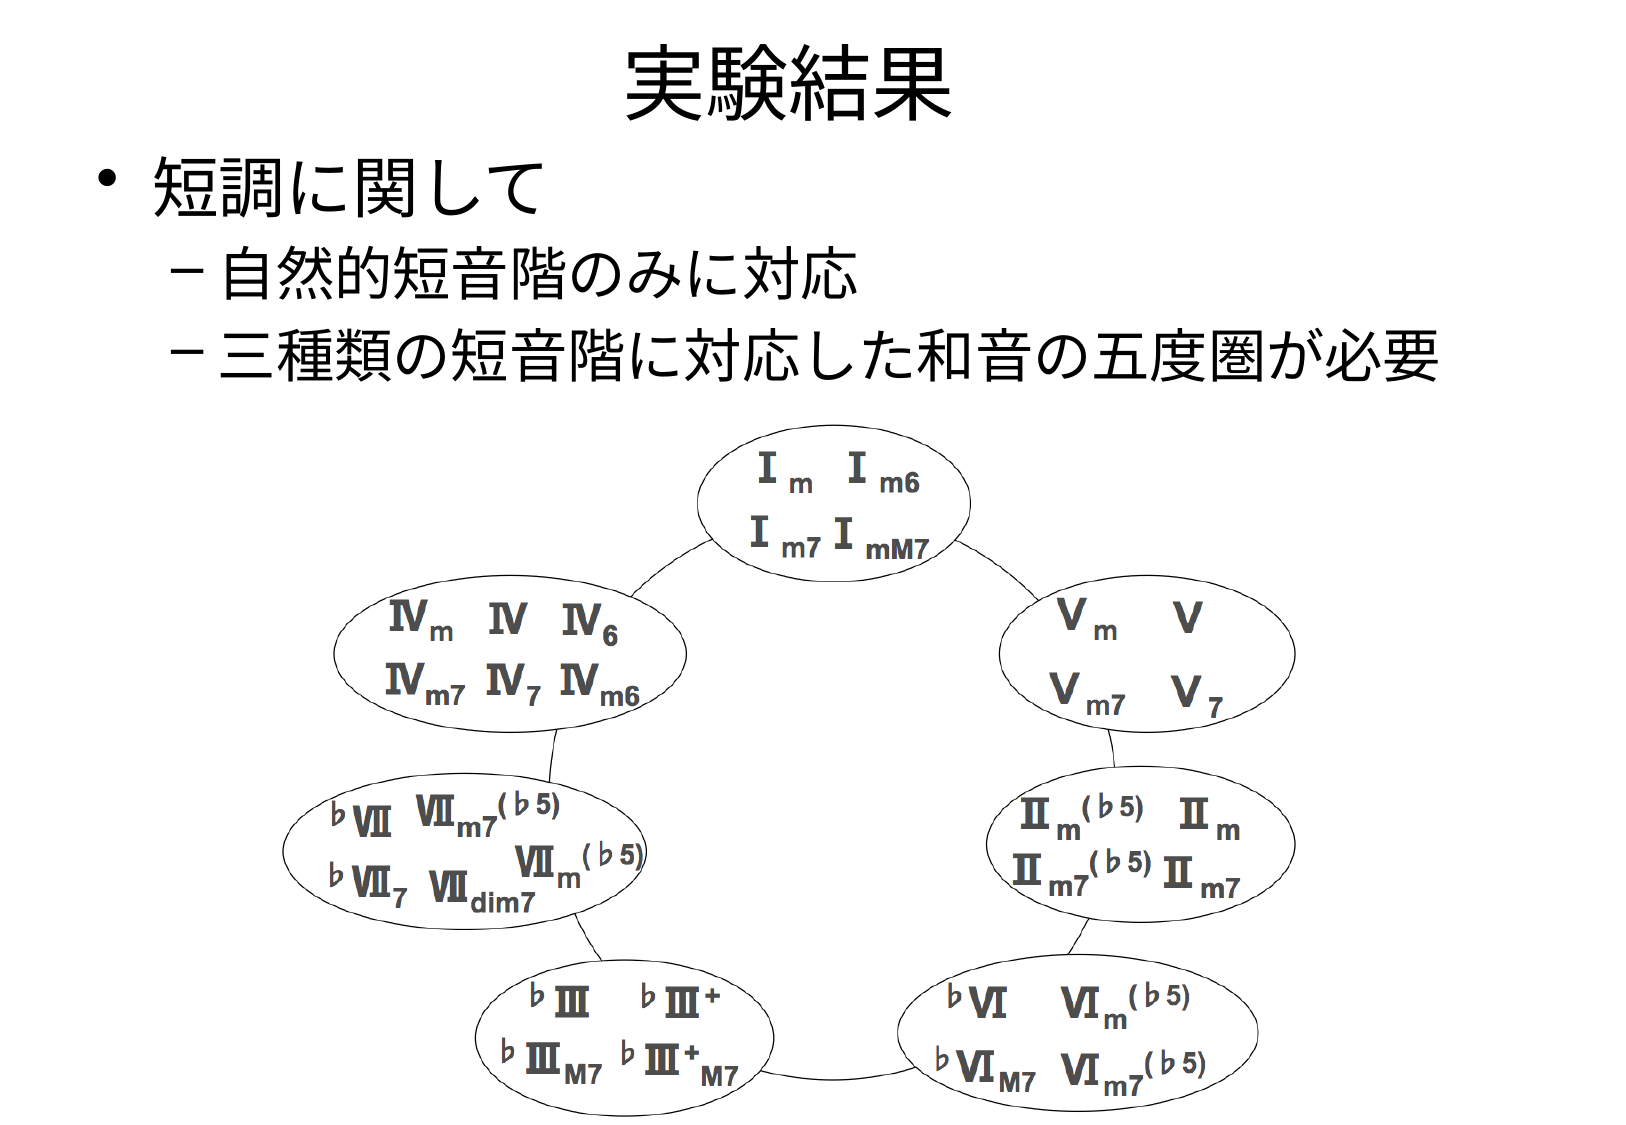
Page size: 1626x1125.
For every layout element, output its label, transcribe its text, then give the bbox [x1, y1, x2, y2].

list 短調に関して 自然的短音階のみに対応 三種類の短音階に対応した和音の五度圏が必要 [81, 138, 1544, 1049]
title 実験結果 [44, 31, 1534, 96]
picture [250, 412, 1361, 1125]
